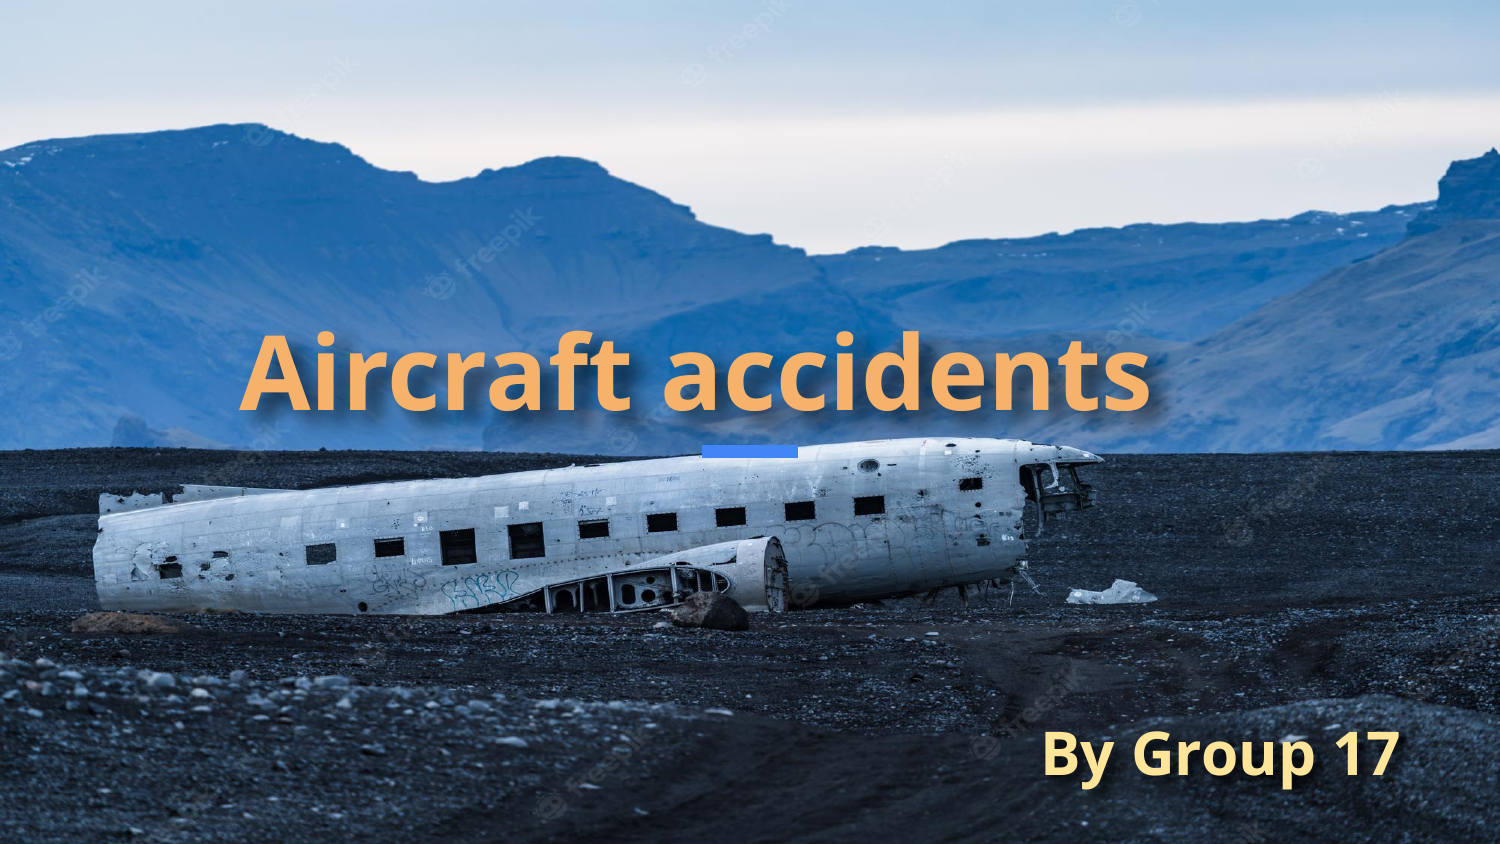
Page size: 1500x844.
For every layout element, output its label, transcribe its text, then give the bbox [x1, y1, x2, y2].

picture [0, 0, 1500, 844]
title Aircraft accidents [224, 206, 1307, 447]
text_box By Group 17 [1025, 700, 1463, 803]
